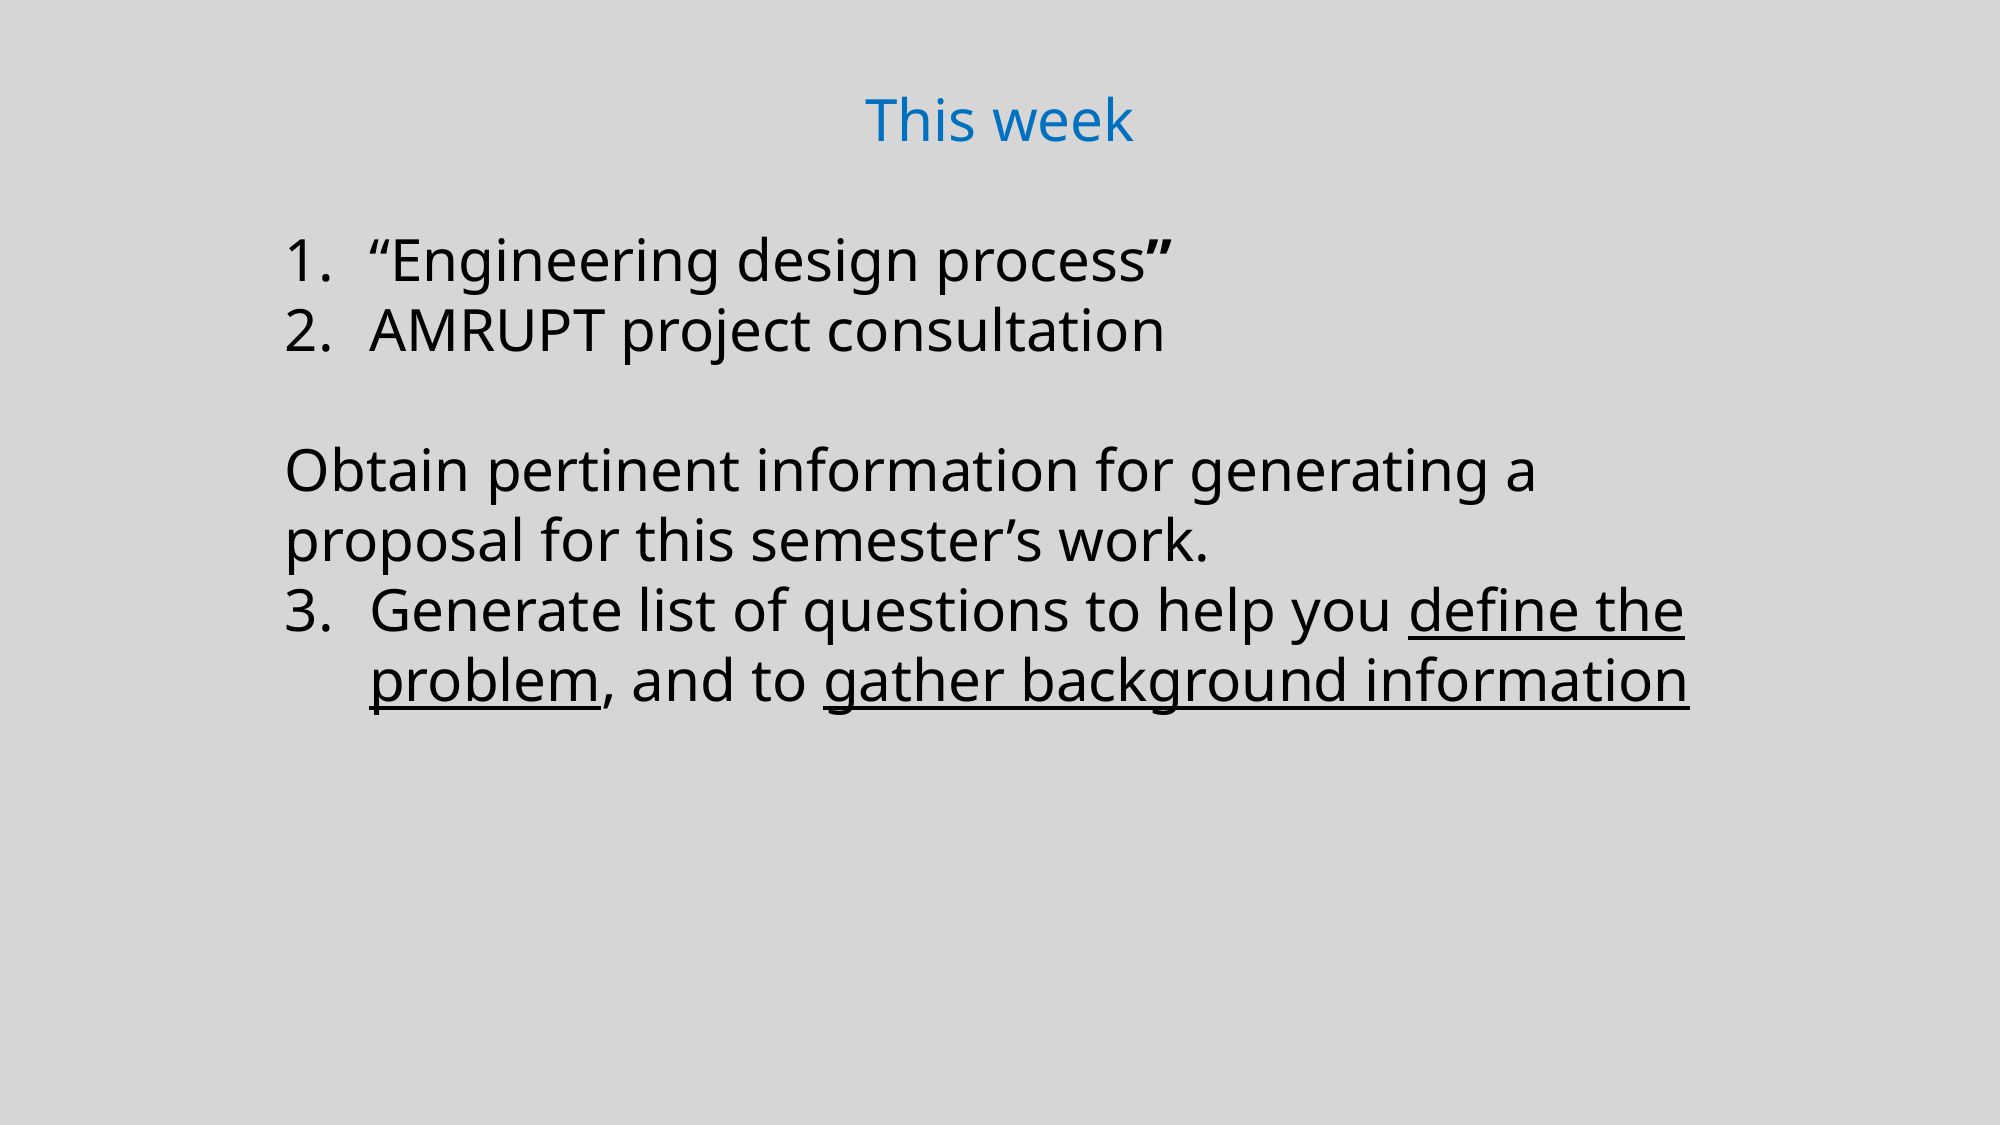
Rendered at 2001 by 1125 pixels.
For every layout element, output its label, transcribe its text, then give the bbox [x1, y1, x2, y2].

text_box This week “Engineering design process” AMRUPT project consultation Obtain pertinent information for generating a proposal for this semester’s work. Generate list of questions to help you define the problem, and to gather background information [270, 75, 1730, 790]
